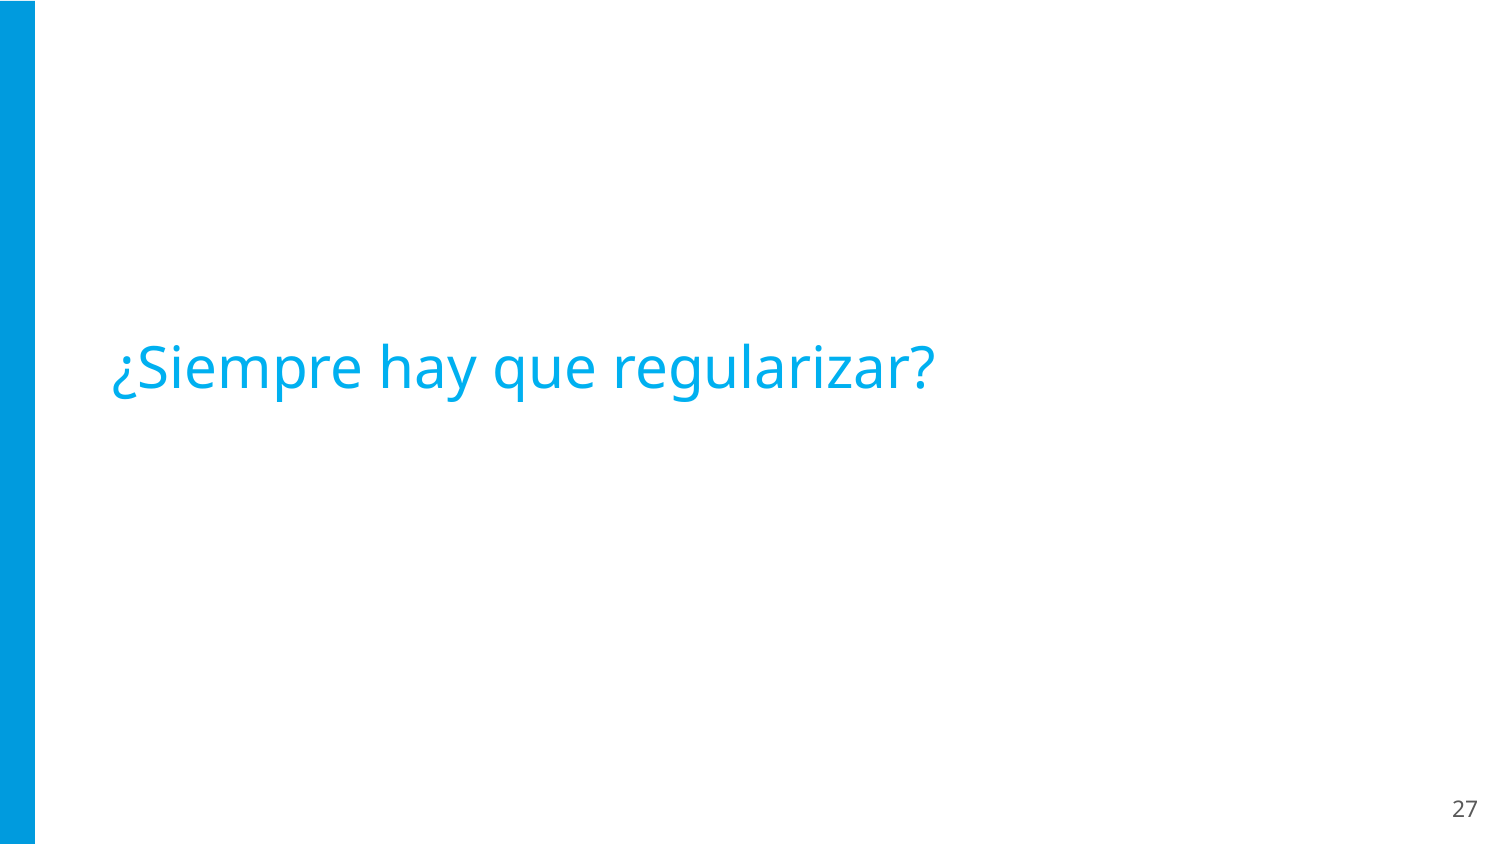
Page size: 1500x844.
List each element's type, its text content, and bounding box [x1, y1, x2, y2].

slide_number 27 [1403, 779, 1494, 844]
text_box ¿Siempre hay que regularizar? [97, 315, 1379, 410]
